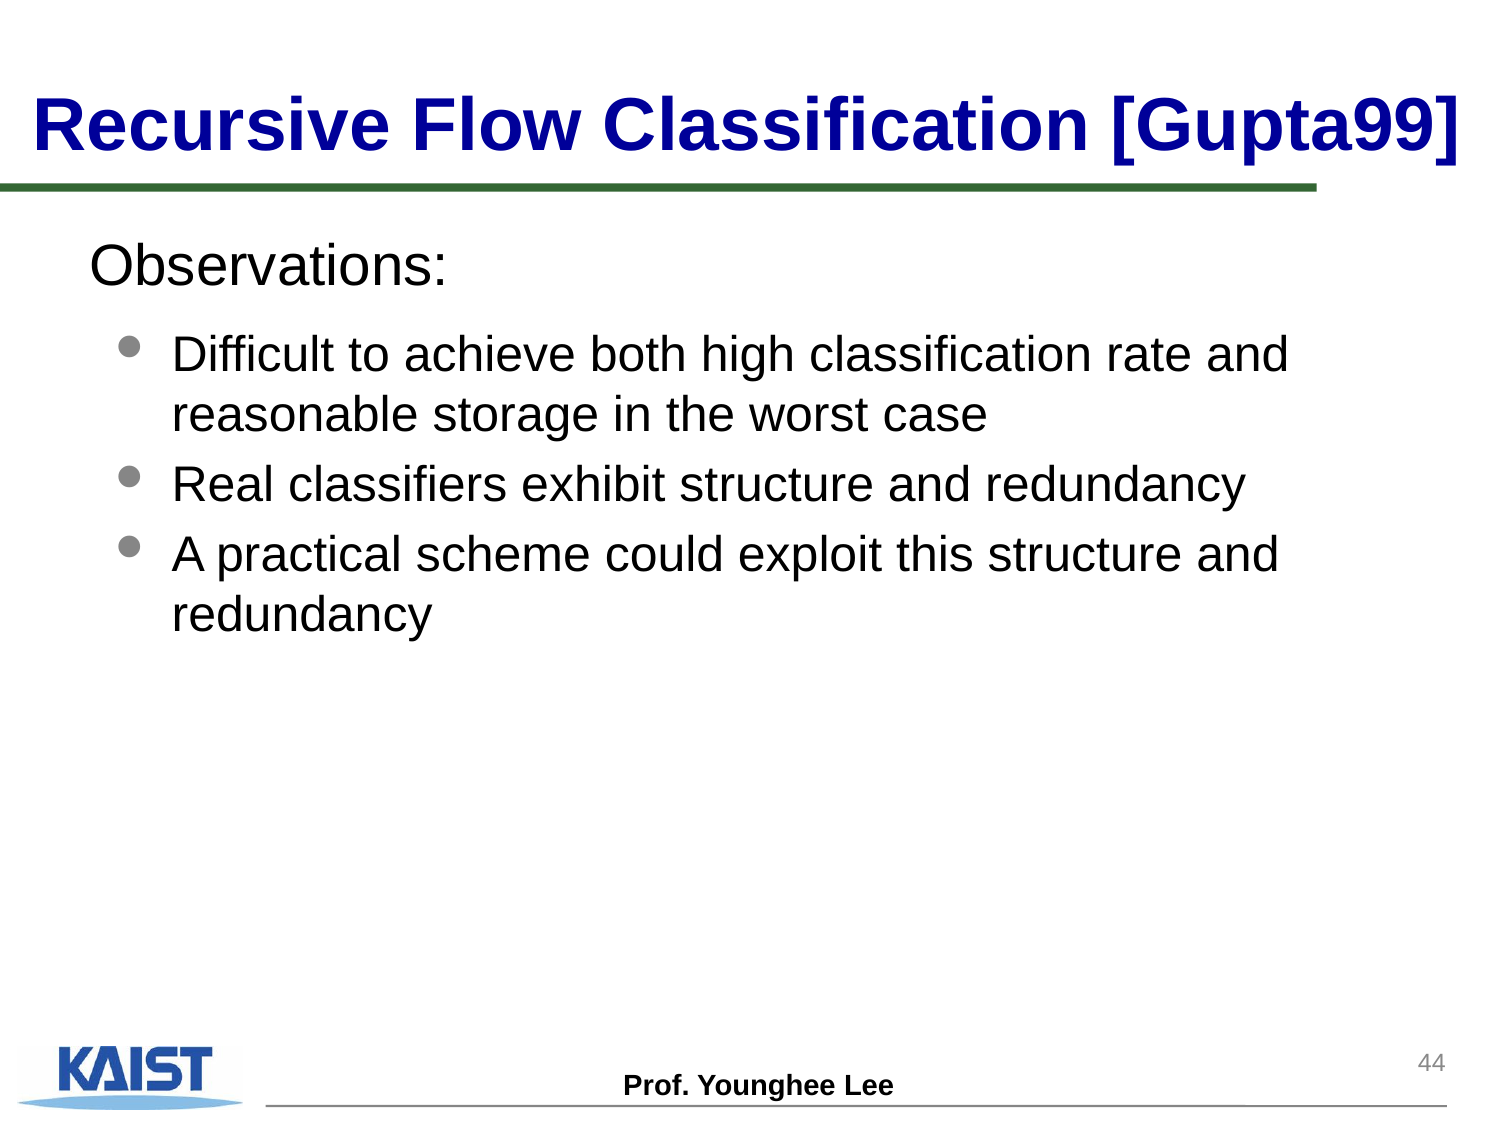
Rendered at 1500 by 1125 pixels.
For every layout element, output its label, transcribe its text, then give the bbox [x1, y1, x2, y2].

list Difficult to achieve both high classification rate and reasonable storage in the worst case Real classifiers exhibit structure and redundancy A practical scheme could exploit this structure and redundancy [100, 314, 1376, 931]
title Recursive Flow Classification [Gupta99] [17, 42, 1483, 174]
picture [17, 1046, 243, 1110]
text_box Observations: [74, 220, 465, 305]
slide_number 44 [1148, 1023, 1461, 1099]
